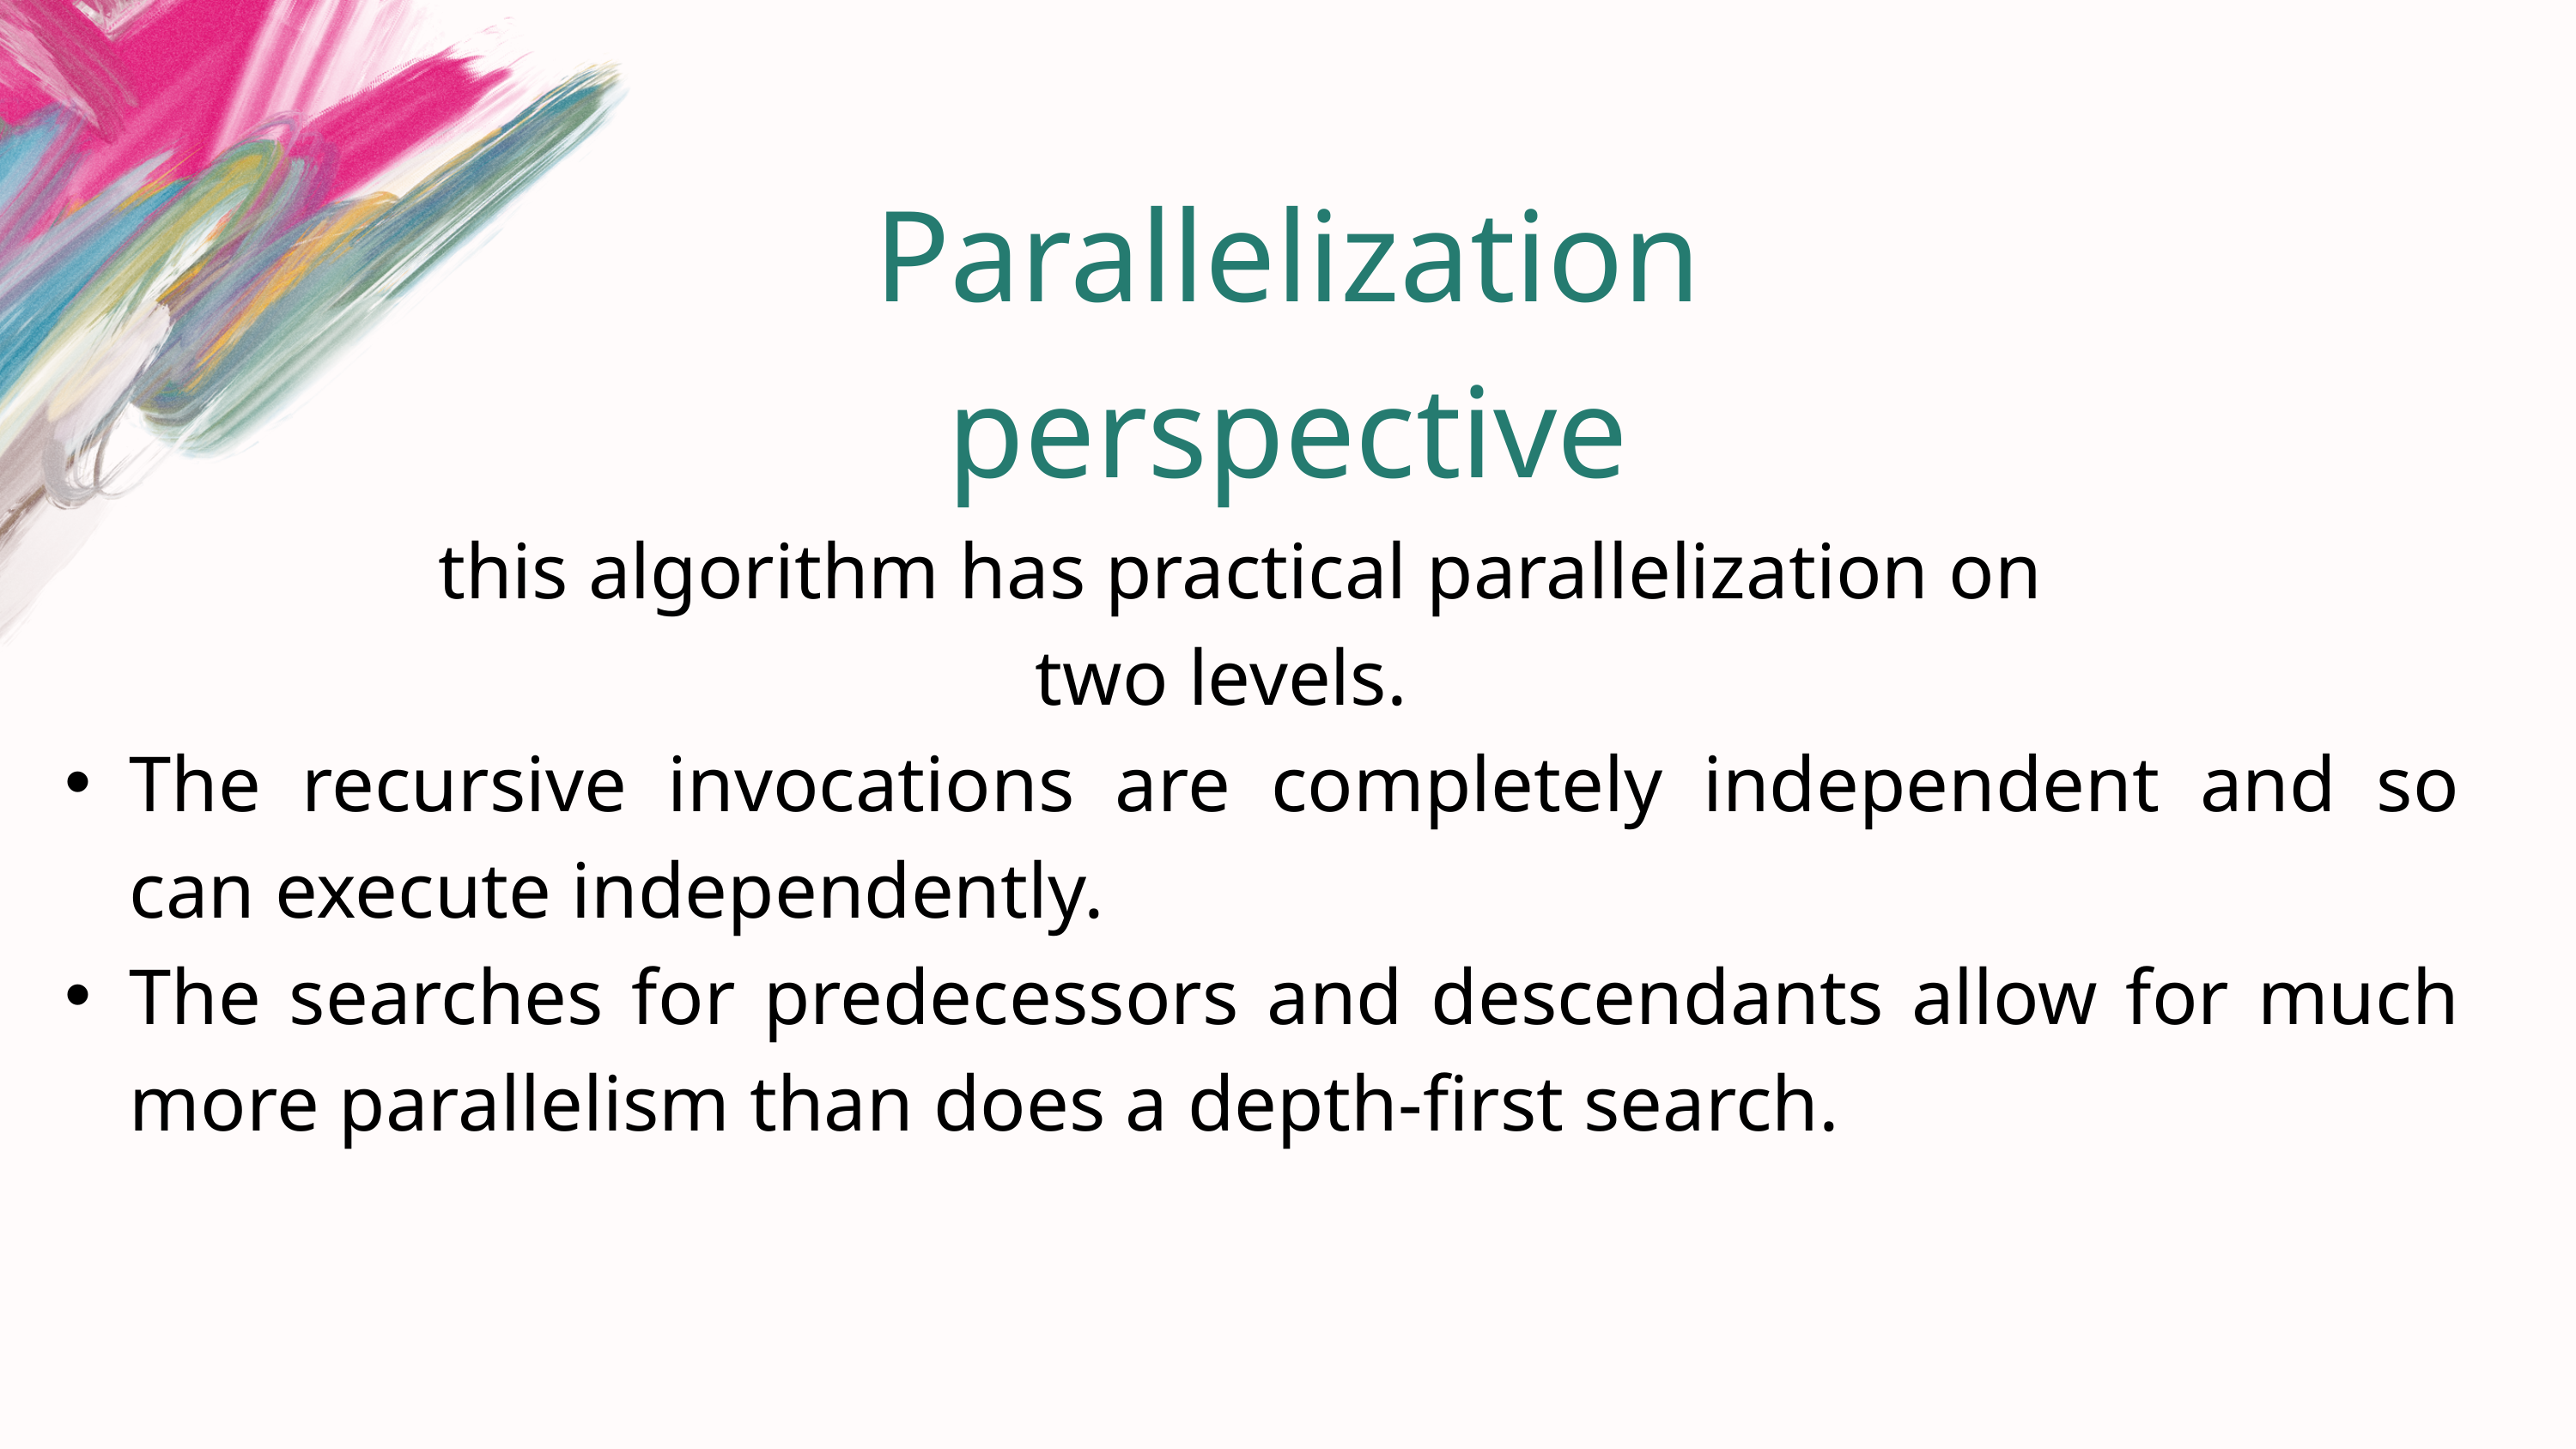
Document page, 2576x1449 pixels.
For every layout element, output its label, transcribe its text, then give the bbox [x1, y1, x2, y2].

text_box this algorithm has practical parallelization on two levels. The recursive invocations are completely independent and so can execute independently. The searches for predecessors and descendants allow for much more parallelism than does a depth-first search. [0, 506, 2464, 1147]
text_box Parallelization perspective [635, 151, 2053, 503]
picture [0, 0, 634, 662]
